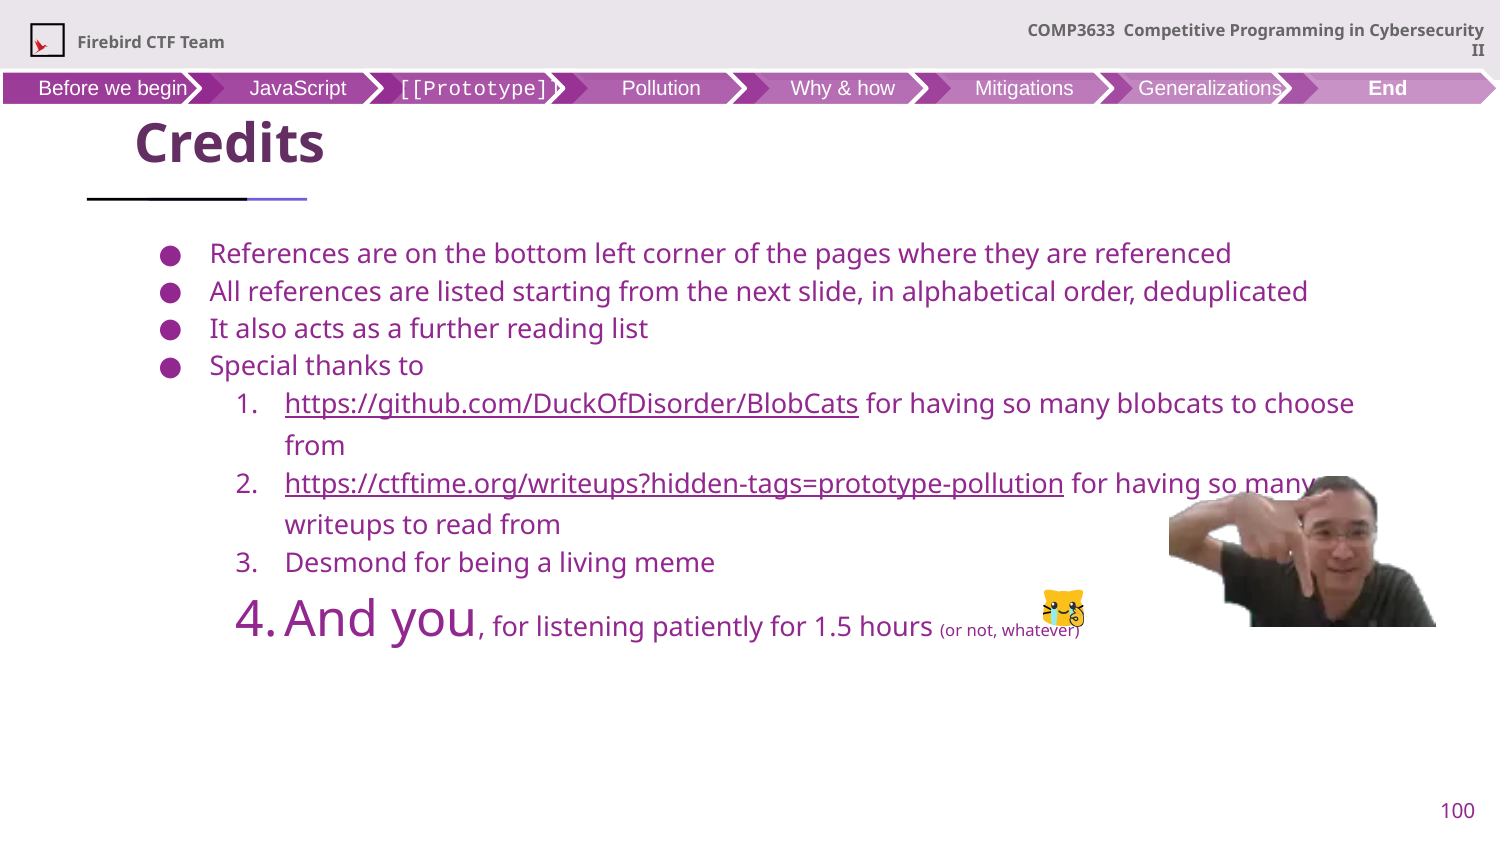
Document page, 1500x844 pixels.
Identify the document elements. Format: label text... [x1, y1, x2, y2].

picture [26, 19, 69, 61]
list References are on the bottom left corner of the pages where they are referenced All references are listed starting from the next slide, in alphabetical order, deduplicated It also acts as a further reading list Special thanks to https://github.com/DuckOfDisorder/BlobCats for having so many blobcats to choose from https://ctftime.org/writeups?hidden-tags=prototype-pollution for having so many writeups to read from Desmond for being a living meme And you, for listening patiently for 1.5 hours (or not, whatever) [119, 216, 1381, 780]
picture [1168, 476, 1437, 627]
title Credits [119, 114, 1381, 182]
picture [1042, 586, 1084, 627]
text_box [0, 70, 1500, 107]
slide_number 100 [1400, 779, 1491, 844]
